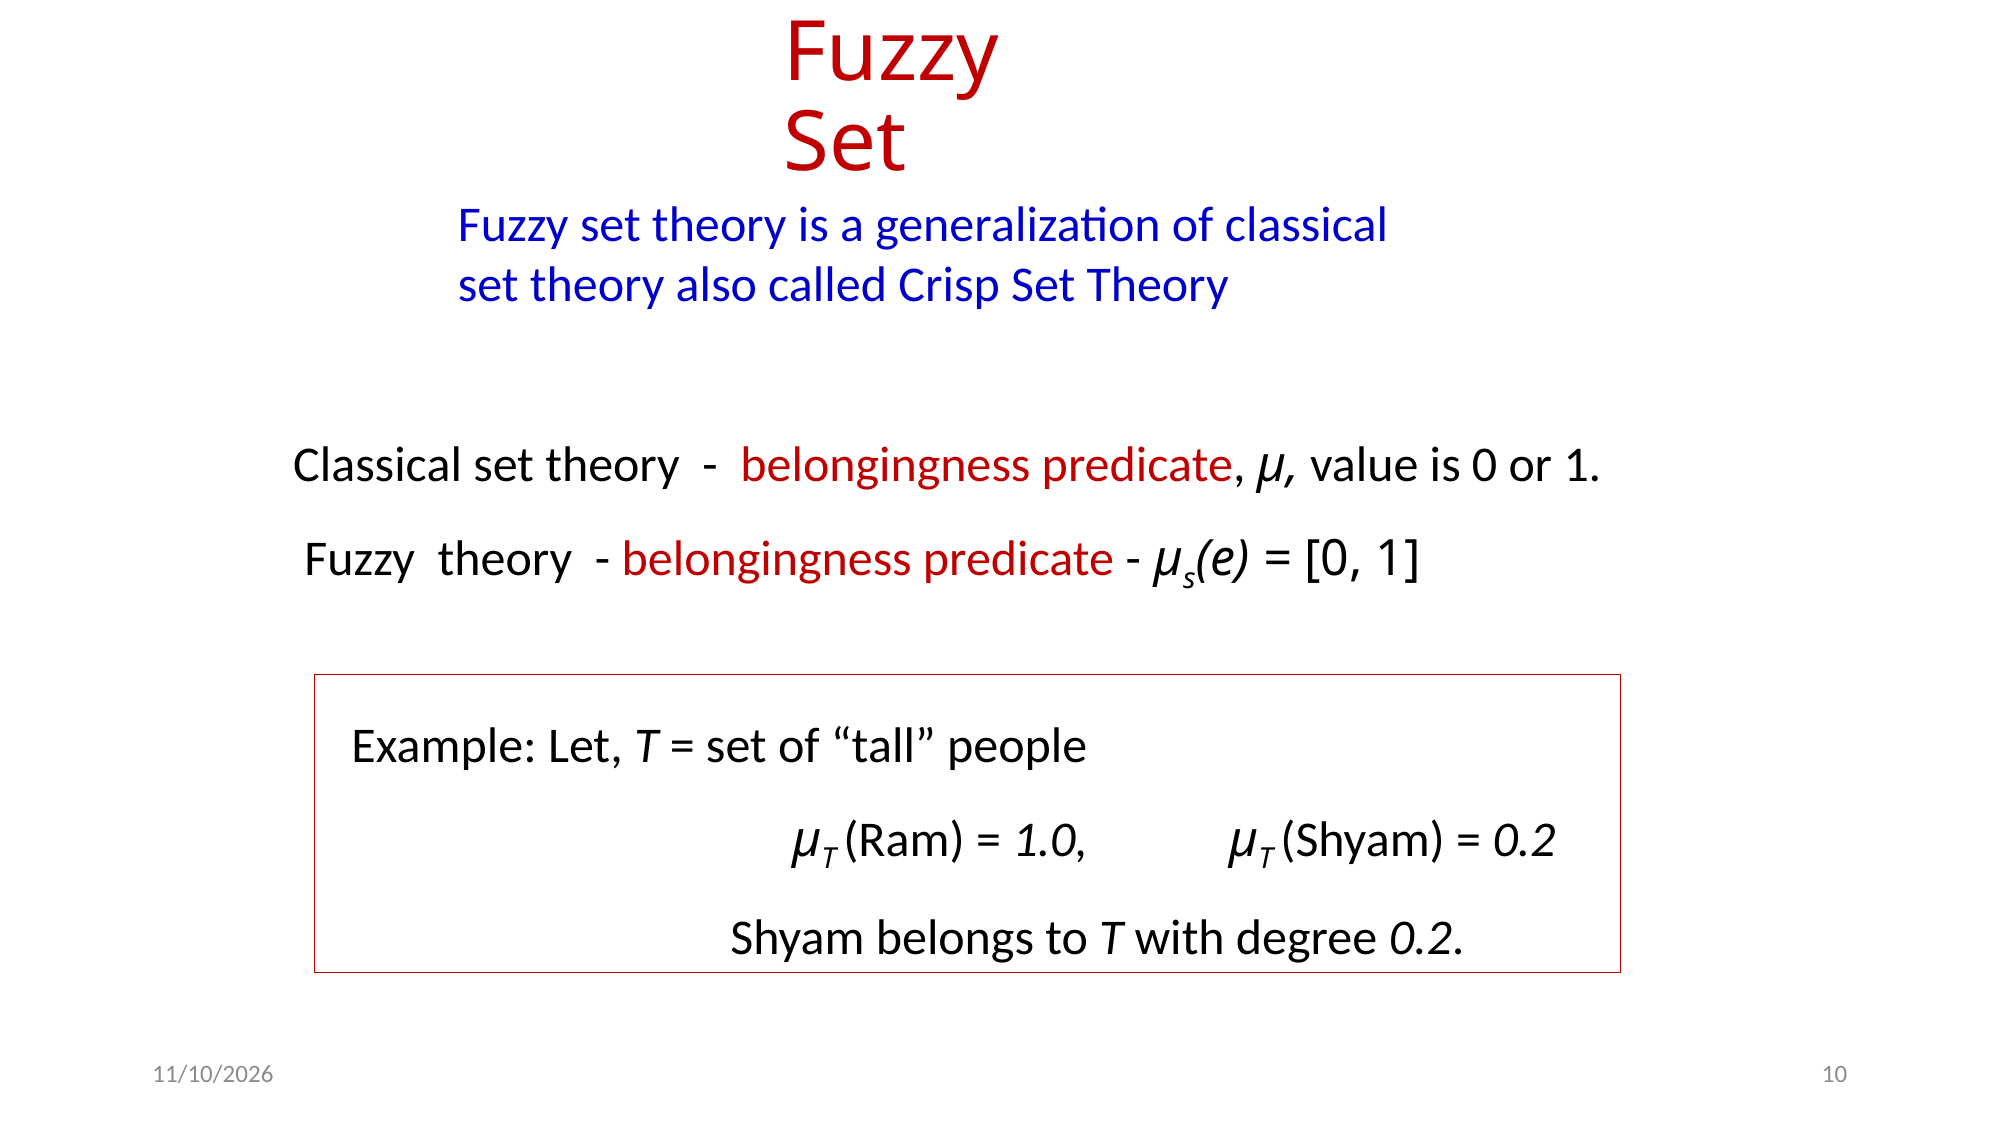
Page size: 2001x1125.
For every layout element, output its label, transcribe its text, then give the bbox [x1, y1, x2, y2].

slide_number 10 [1752, 1042, 1863, 1103]
text_box Example: Let, T = set of “tall” people μT (Ram) = 1.0, μT (Shyam) = 0.2 Shyam belongs to T with degree 0.2. [314, 674, 1621, 973]
text_box Fuzzy Set [768, 31, 1128, 166]
text_box Classical set theory - belongingness predicate, μ, value is 0 or 1. Fuzzy theory - belongingness predicate - μs(e) = [0, 1] [278, 394, 1696, 602]
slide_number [137, 1042, 588, 1103]
text_box Fuzzy set theory is a generalization of classical set theory also called Crisp Set Theory [443, 184, 1414, 320]
